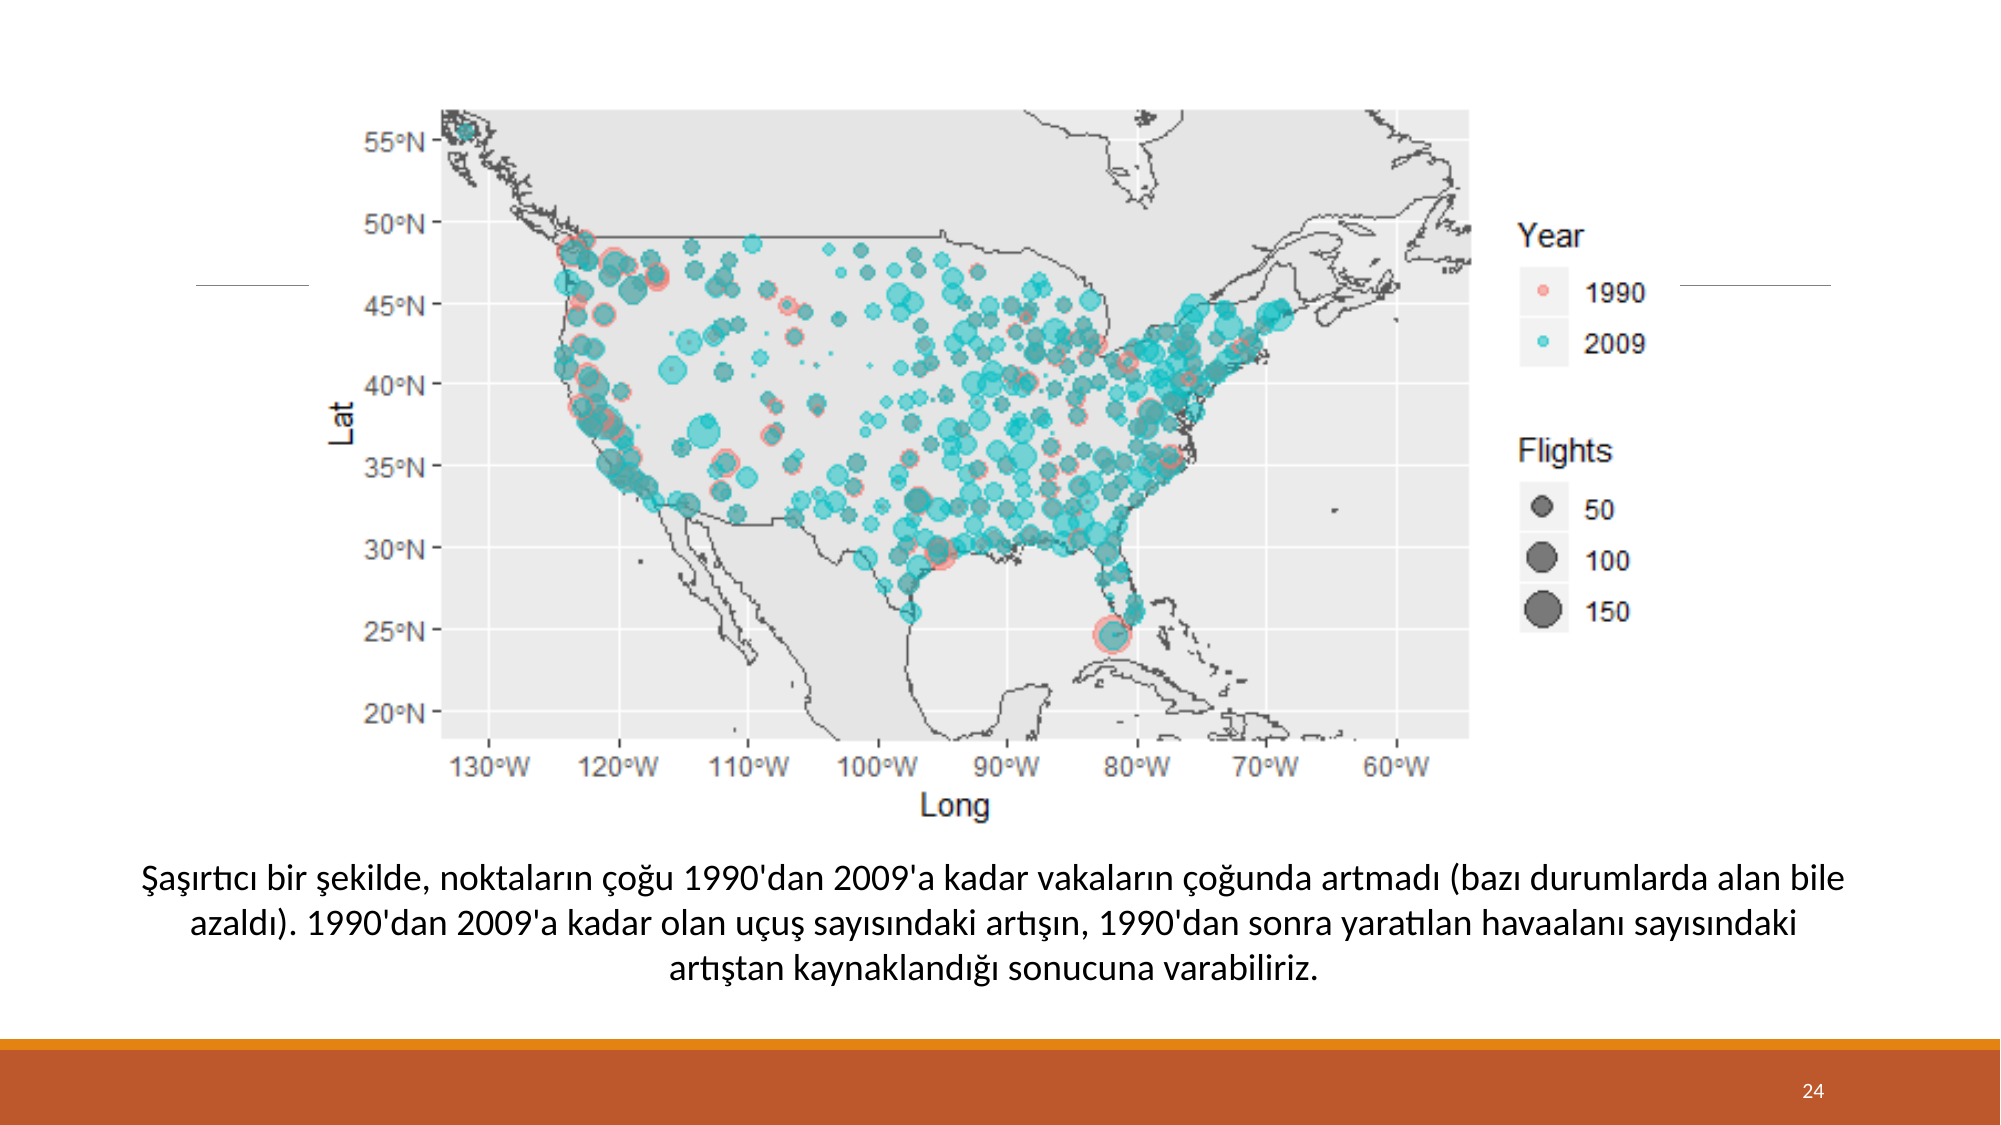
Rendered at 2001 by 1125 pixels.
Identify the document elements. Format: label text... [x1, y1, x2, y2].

text_box Şaşırtıcı bir şekilde, noktaların çoğu 1990'dan 2009'a kadar vakaların çoğunda artmadı (bazı durumlarda alan bile azaldı). 1990'dan 2009'a kadar olan uçuş sayısındaki artışın, 1990'dan sonra yaratılan havaalanı sayısındaki artıştan kaynaklandığı sonucuna varabiliriz. [115, 845, 1874, 996]
slide_number 24 [1624, 1059, 1840, 1120]
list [308, 43, 1681, 891]
